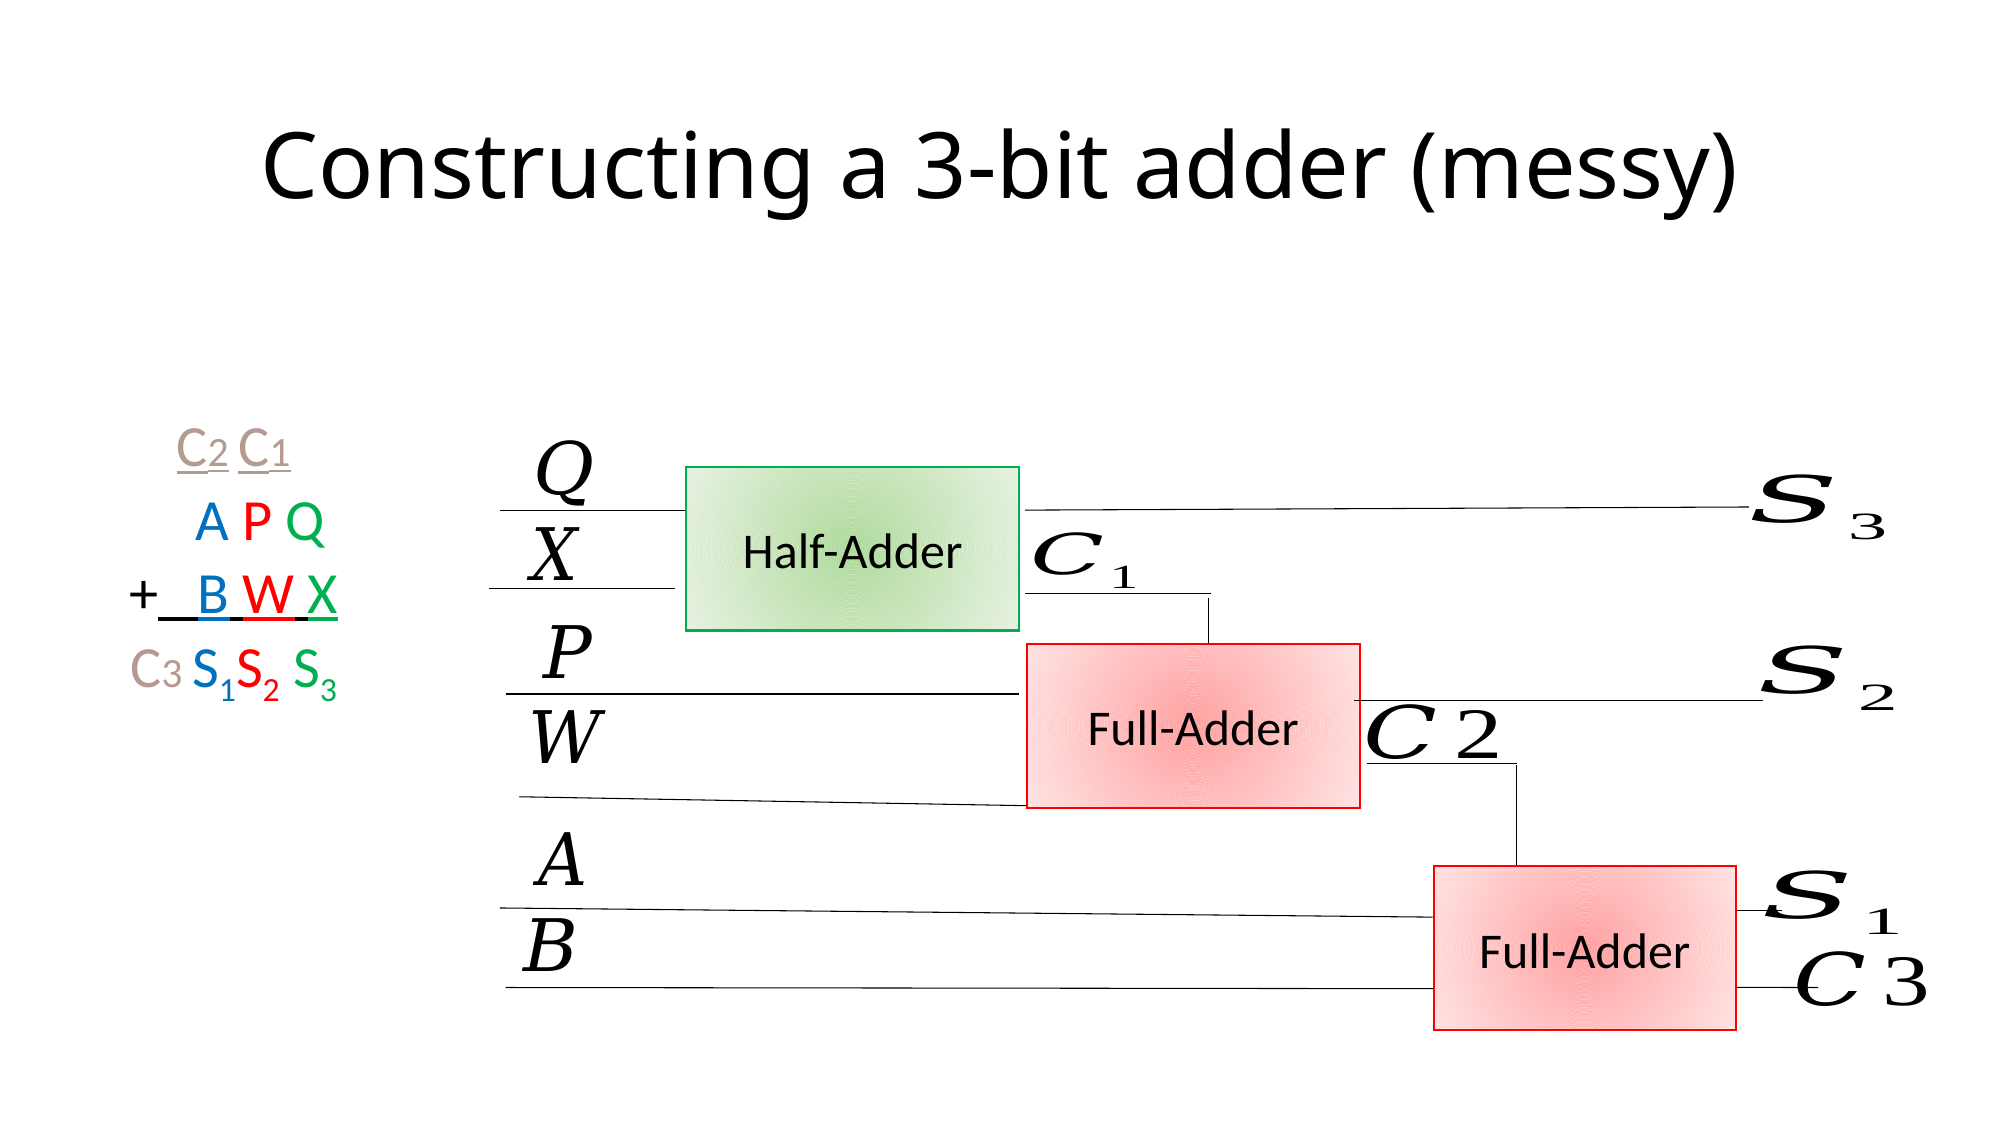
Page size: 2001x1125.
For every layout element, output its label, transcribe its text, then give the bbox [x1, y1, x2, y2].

table_header C2 C1 [59, 416, 408, 489]
text_box Half-Adder [685, 466, 1020, 632]
list [137, 297, 1863, 1012]
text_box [519, 796, 1027, 806]
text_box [499, 907, 1433, 918]
text_box Full-Adder [1026, 643, 1361, 809]
text_box Full-Adder [1433, 865, 1737, 1031]
table_cell + B W X [59, 562, 408, 636]
table_cell C3 S1S2 S3 [59, 636, 408, 718]
table_cell A P Q [59, 489, 408, 562]
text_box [1024, 507, 1749, 511]
title Constructing a 3-bit adder (messy) [137, 59, 1863, 278]
